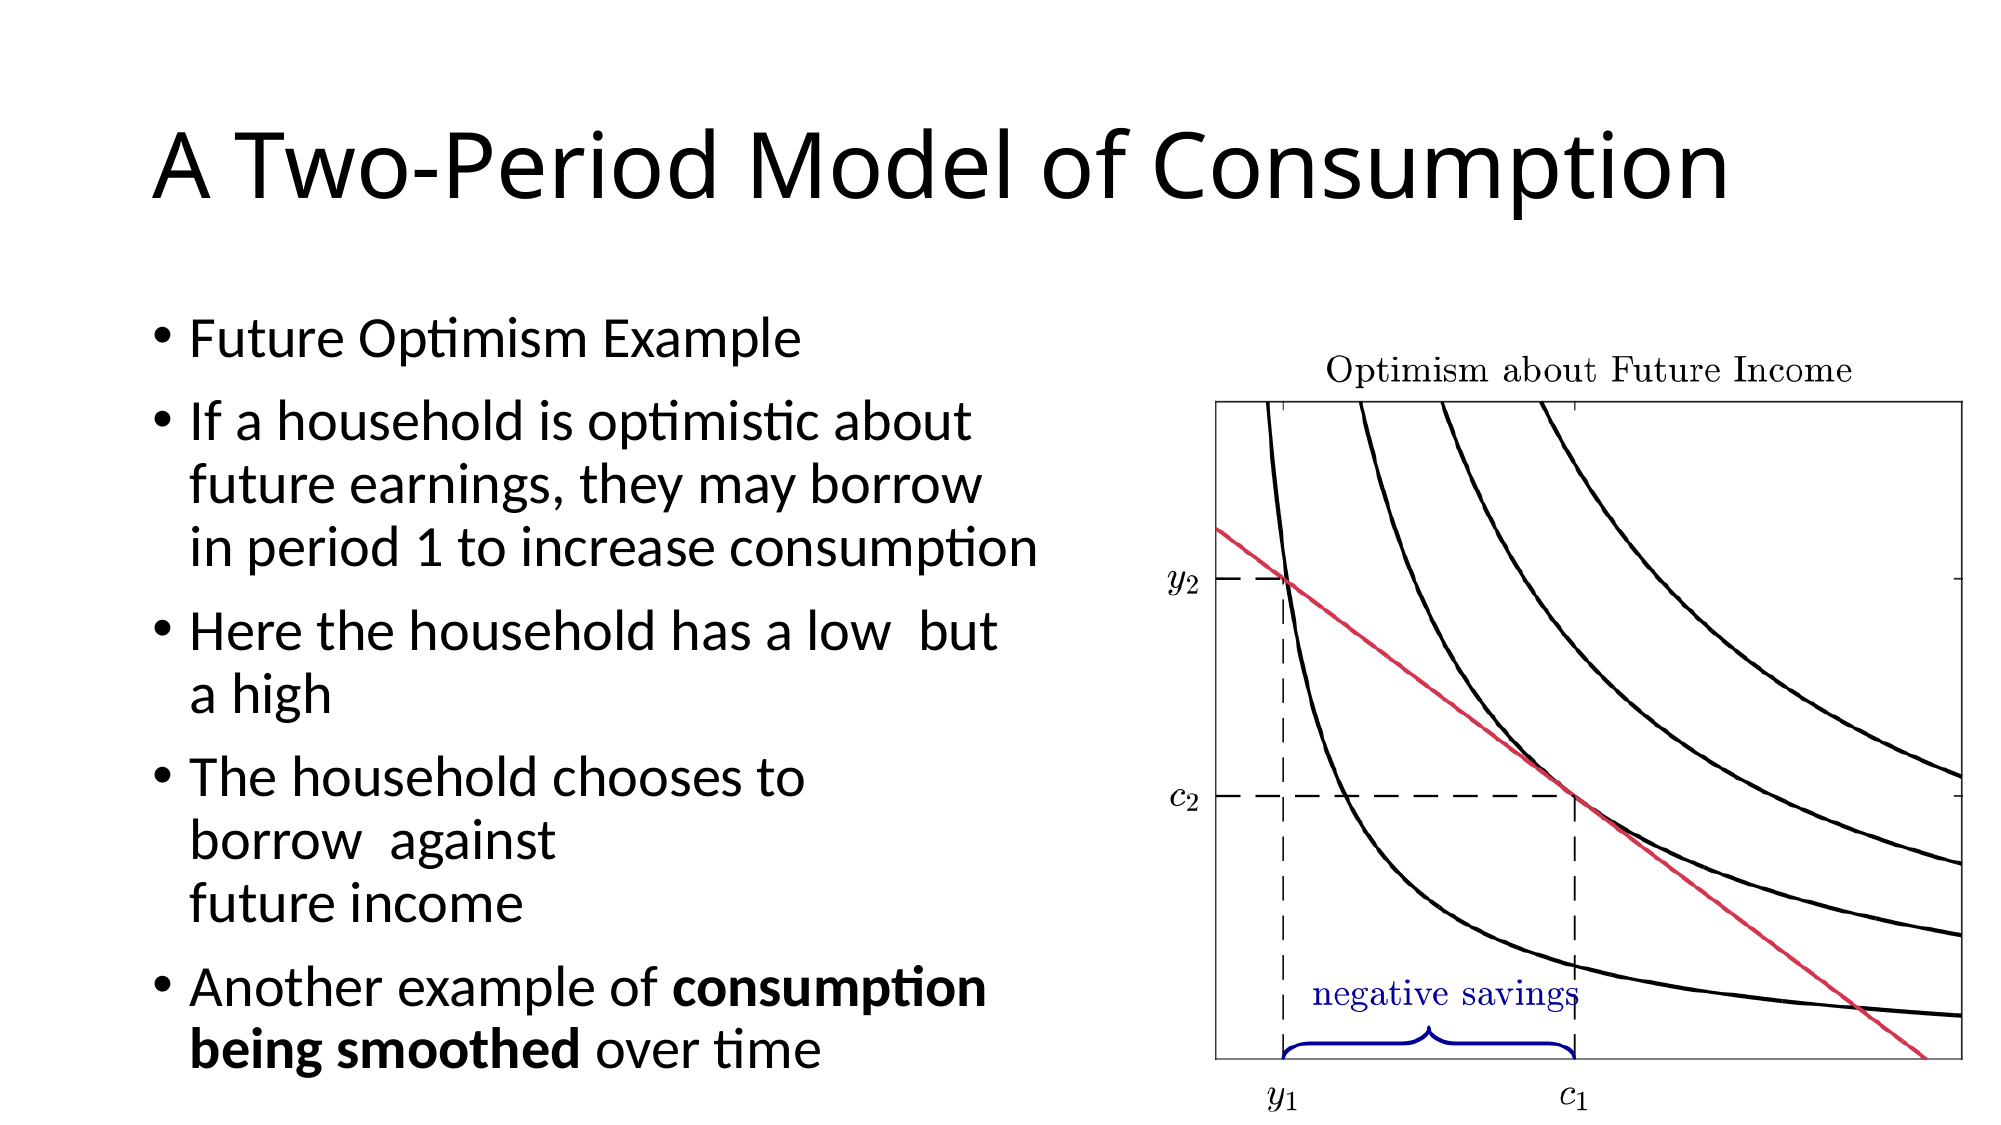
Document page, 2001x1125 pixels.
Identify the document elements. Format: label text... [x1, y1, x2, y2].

picture [1124, 344, 2000, 1125]
title A Two-Period Model of Consumption [137, 59, 1863, 278]
